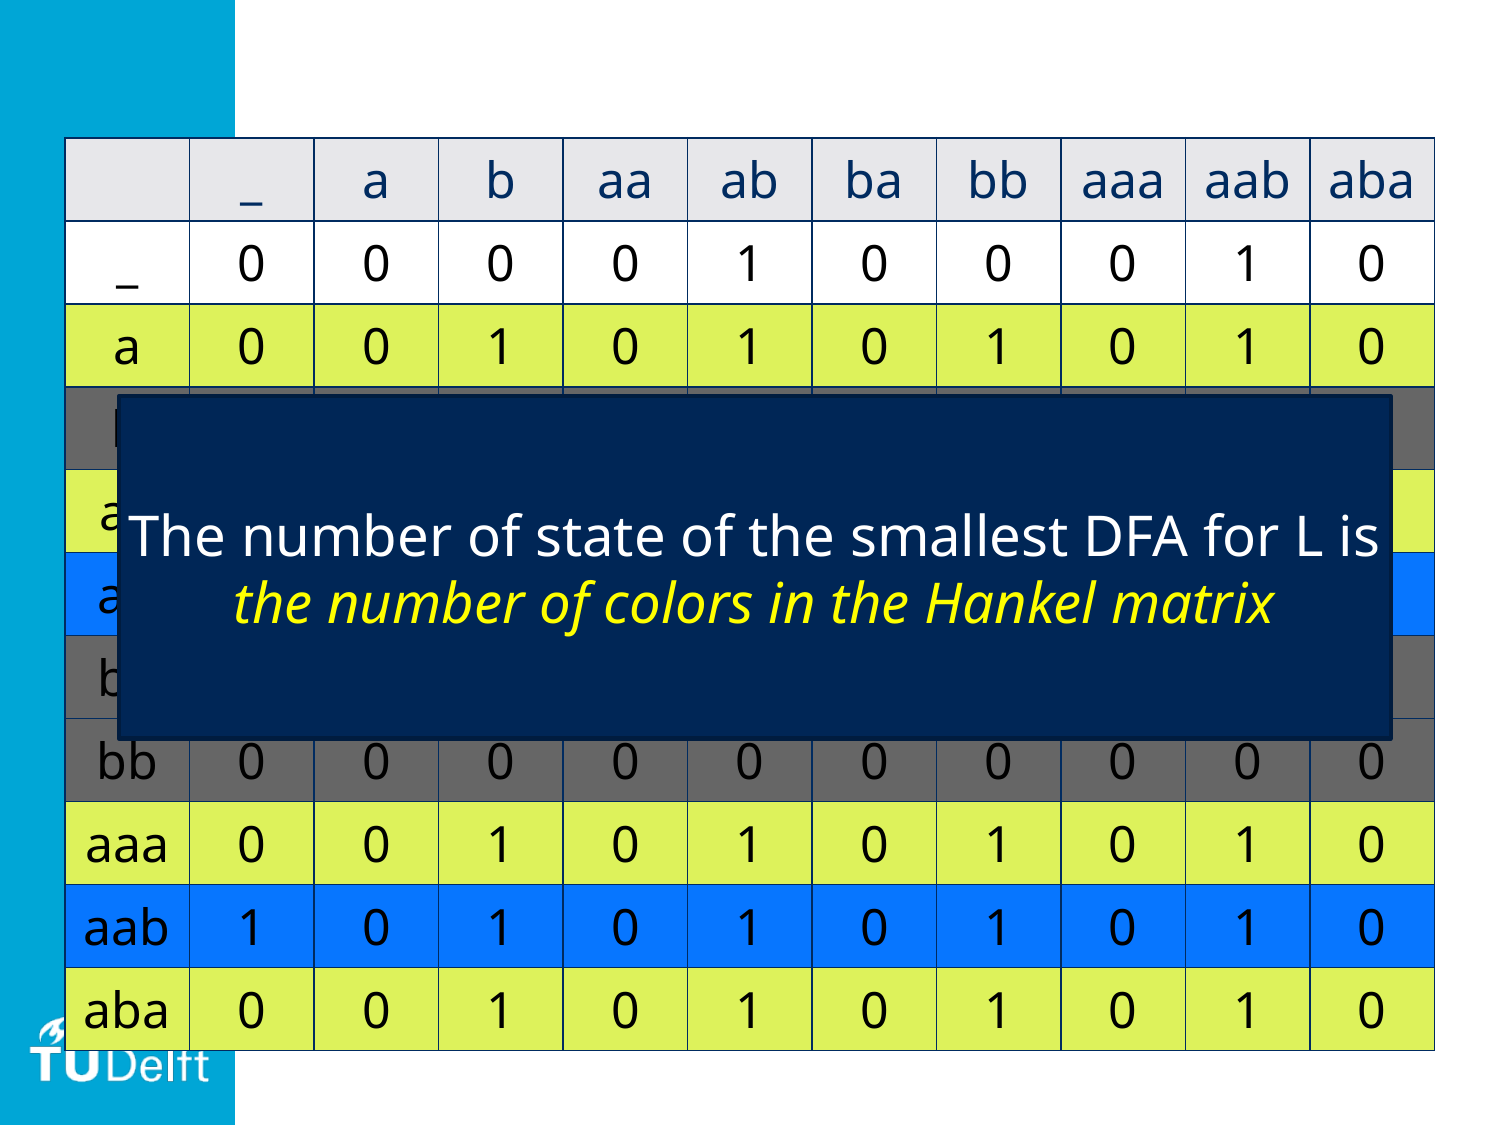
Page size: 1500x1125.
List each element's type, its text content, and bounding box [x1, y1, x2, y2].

table_cell 0 [315, 741, 438, 801]
table_cell a [66, 305, 189, 386]
table_cell 0 [315, 388, 438, 394]
table_cell 0 [813, 222, 936, 303]
table_cell 0 [1393, 636, 1434, 718]
table_cell aab [66, 885, 189, 967]
table_cell 0 [1062, 741, 1185, 801]
table_cell 0 [1186, 741, 1309, 801]
table_cell 1 [688, 222, 811, 303]
table_cell 0 [688, 741, 811, 801]
table_cell 0 [813, 885, 936, 967]
table_cell 0 [1062, 885, 1185, 967]
table_cell 0 [813, 305, 936, 386]
table_cell 0 [1062, 388, 1185, 394]
table_cell 0 [813, 802, 936, 884]
table_cell 0 [937, 388, 1060, 394]
table_cell 0 [813, 388, 936, 394]
table_cell 0 [315, 802, 438, 884]
table_cell 0 [190, 968, 313, 1050]
table_header a [315, 139, 438, 220]
table_cell 1 [937, 885, 1060, 967]
table_cell 1 [1186, 305, 1309, 386]
table_cell 0 [564, 968, 687, 1050]
table_cell aaa [66, 802, 189, 884]
table_cell 0 [439, 741, 562, 801]
table_cell 0 [190, 802, 313, 884]
table_cell 0 [564, 305, 687, 386]
table_cell 0 [439, 222, 562, 303]
table_header aba [1311, 139, 1434, 220]
table_cell 0 [564, 222, 687, 303]
table_cell 0 [1062, 222, 1185, 303]
table_cell aba [66, 968, 189, 1050]
table_cell 1 [688, 885, 811, 967]
table_cell 0 [190, 305, 313, 386]
table_cell 0 [1311, 388, 1434, 469]
table_cell bb [66, 719, 189, 801]
table_cell ab [66, 553, 117, 635]
table_cell 0 [1311, 885, 1434, 967]
table_cell 1 [439, 802, 562, 884]
table_cell 1 [190, 885, 313, 967]
table_cell 0 [1393, 470, 1434, 552]
table_header b [439, 139, 562, 220]
table_header aab [1186, 139, 1309, 220]
table_cell 1 [937, 968, 1060, 1050]
table_cell 1 [1186, 802, 1309, 884]
table_cell 0 [813, 968, 936, 1050]
table_cell 0 [564, 741, 687, 801]
table_cell 0 [937, 741, 1060, 801]
table_cell 1 [439, 885, 562, 967]
table_header aaa [1062, 139, 1185, 220]
table_cell 0 [190, 741, 313, 801]
table_header [66, 139, 189, 220]
table_cell 0 [688, 388, 811, 394]
table_cell 1 [1186, 885, 1309, 967]
table_cell 0 [1311, 222, 1434, 303]
table_cell aa [66, 470, 117, 552]
table_header ba [813, 139, 936, 220]
table_cell 1 [1186, 222, 1309, 303]
table_header _ [190, 139, 313, 220]
table_cell 1 [439, 305, 562, 386]
table_cell 1 [1186, 968, 1309, 1050]
table_cell 0 [564, 802, 687, 884]
table_cell 0 [937, 222, 1060, 303]
table_header aa [564, 139, 687, 220]
table_cell 0 [813, 741, 936, 801]
table_cell 0 [1062, 802, 1185, 884]
table_cell 0 [315, 968, 438, 1050]
table_cell 0 [190, 222, 313, 303]
table_cell 0 [1311, 802, 1434, 884]
table_header bb [937, 139, 1060, 220]
table_cell 0 [564, 388, 687, 394]
table_cell 1 [439, 968, 562, 1050]
table_cell 0 [190, 388, 313, 394]
table_cell 1 [688, 968, 811, 1050]
table_header ab [688, 139, 811, 220]
table_cell 0 [1062, 968, 1185, 1050]
table_cell ba [66, 636, 117, 718]
table_cell 1 [688, 305, 811, 386]
table_cell 0 [1311, 968, 1434, 1050]
table_cell 1 [688, 802, 811, 884]
table_cell _ [66, 222, 189, 303]
table_cell 0 [1311, 719, 1434, 801]
table_cell 0 [1186, 388, 1309, 394]
table_cell 0 [315, 305, 438, 386]
table_cell 1 [937, 305, 1060, 386]
table_cell b [66, 388, 189, 469]
table_cell 0 [564, 885, 687, 967]
text_box The number of state of the smallest DFA for L is the number of colors in the Hankel matrix [117, 394, 1393, 741]
table_cell 1 [937, 802, 1060, 884]
table_cell 0 [315, 885, 438, 967]
table_cell 0 [1393, 553, 1434, 635]
table_cell 0 [439, 388, 562, 394]
table_cell 0 [1311, 305, 1434, 386]
table_cell 0 [1062, 305, 1185, 386]
table_cell 0 [315, 222, 438, 303]
